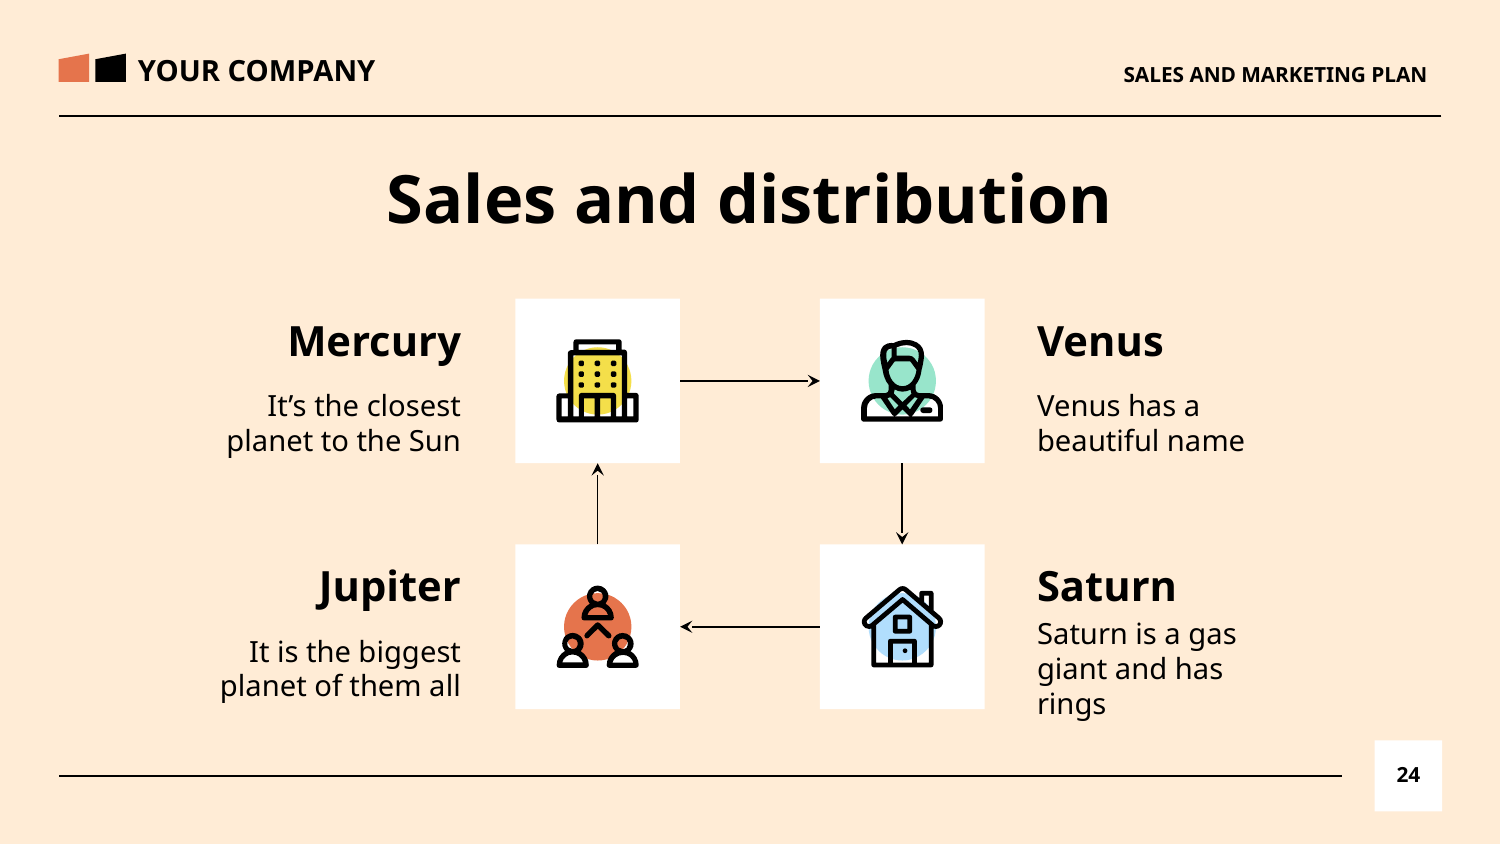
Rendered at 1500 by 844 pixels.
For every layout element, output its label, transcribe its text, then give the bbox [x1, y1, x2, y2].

slide_number ‹#› [1374, 740, 1443, 812]
title SALES AND MARKETING PLAN [1033, 38, 1443, 110]
text_box Venus [1022, 300, 1310, 379]
text_box [58, 53, 90, 82]
text_box Saturn is a gas giant and has rings [1022, 628, 1310, 707]
text_box [515, 544, 680, 710]
text_box [819, 544, 985, 710]
text_box Venus has a beautiful name [1022, 383, 1310, 462]
text_box [95, 53, 126, 82]
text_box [860, 339, 944, 422]
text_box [860, 585, 944, 668]
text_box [556, 339, 640, 423]
text_box Jupiter [188, 545, 477, 624]
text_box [556, 585, 640, 669]
text_box [515, 298, 680, 464]
text_box Mercury [188, 300, 477, 379]
text_box Saturn [1022, 545, 1310, 624]
text_box It is the biggest planet of them all [188, 628, 477, 707]
text_box It’s the closest planet to the Sun [188, 383, 477, 462]
text_box YOUR COMPANY [122, 37, 404, 104]
title Sales and distribution [283, 142, 1217, 237]
text_box [819, 298, 985, 464]
